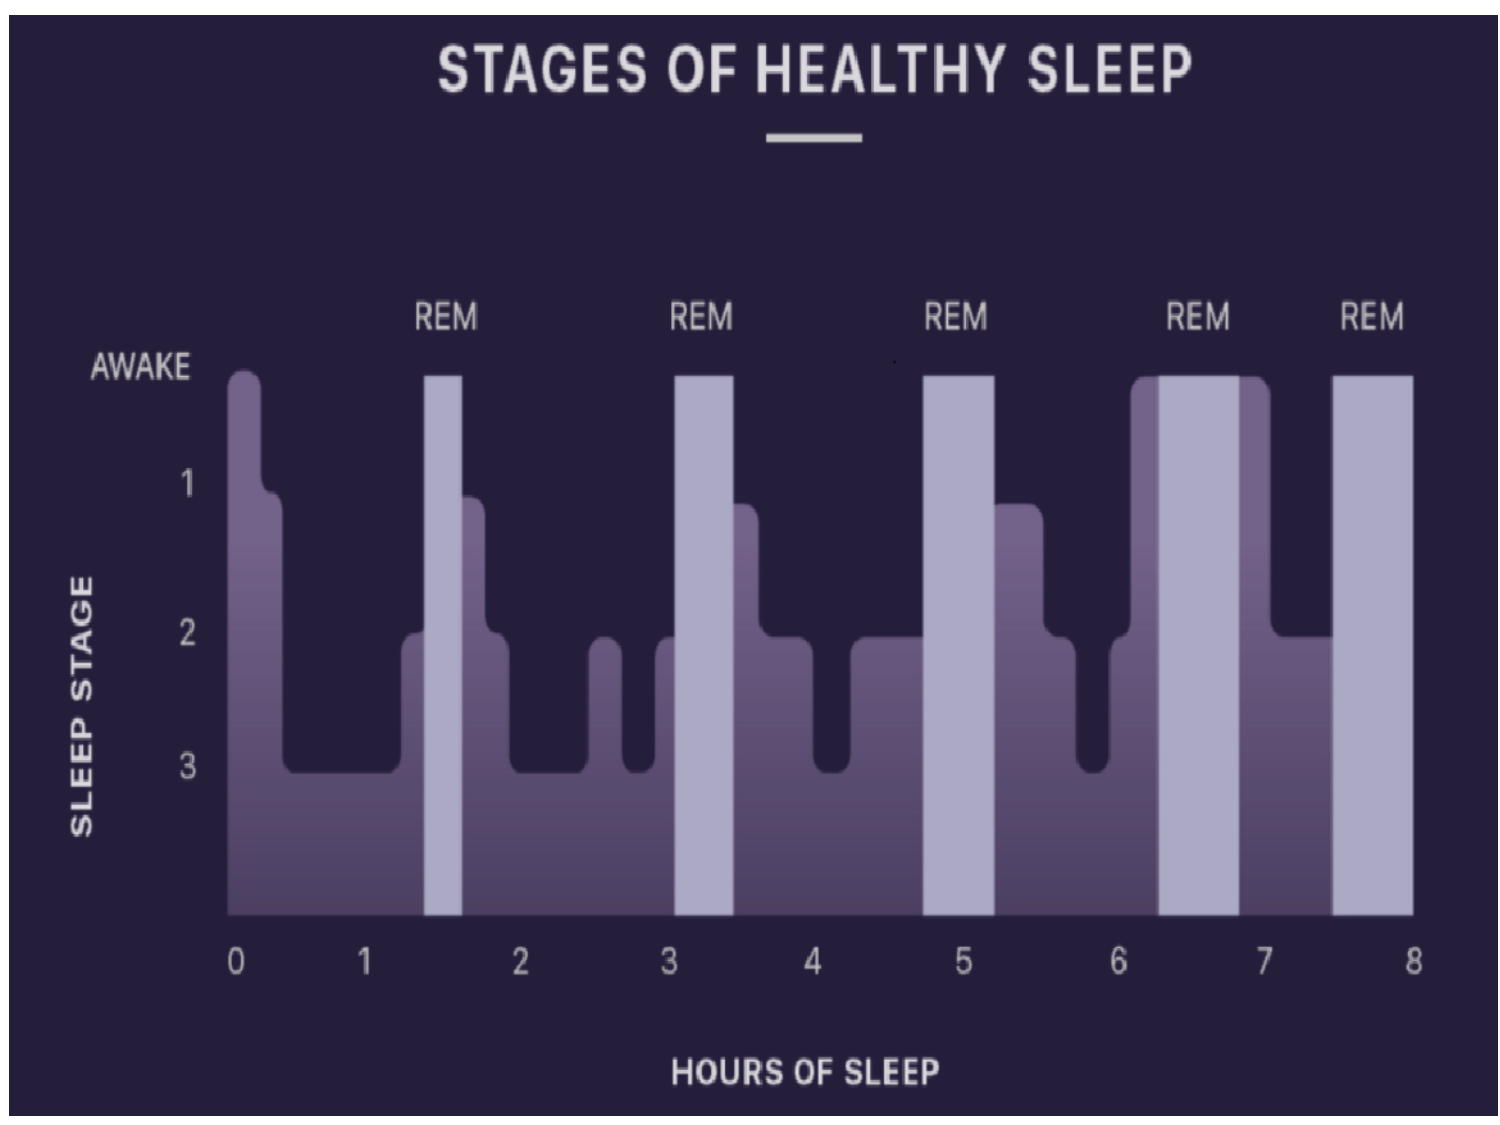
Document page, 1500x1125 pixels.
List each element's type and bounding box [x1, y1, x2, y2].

text_box [8, 15, 1498, 1117]
